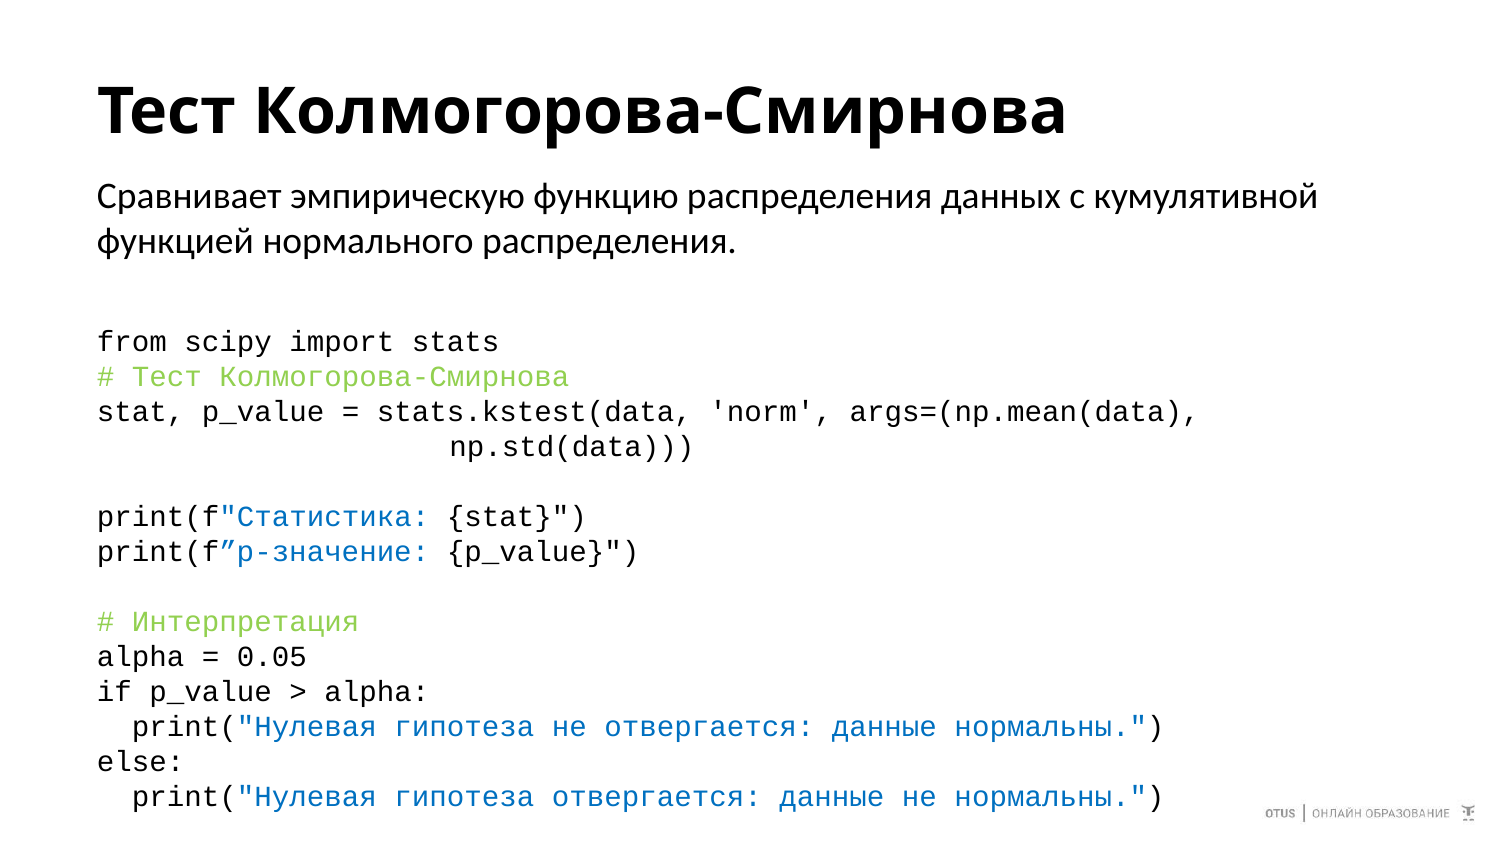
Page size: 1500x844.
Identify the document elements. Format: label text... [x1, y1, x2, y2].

title Тест Колмогорова-Смирнова [82, 54, 1480, 163]
picture [1262, 799, 1475, 825]
text_box Сравнивает эмпирическую функцию распределения данных с кумулятивной функцией нормального распределения. [82, 163, 1480, 269]
text_box from scipy import stats # Тест Колмогорова-Смирнова stat, p_value = stats.kstest(data, 'norm', args=(np.mean(data), np.std(data))) print(f"Статистика: {stat}") print(f”p-значение: {p_value}") # Интерпретация alpha = 0.05 if p_value > alpha: print("Нулевая гипотеза не отвергается: данные нормальны.") else: print("Нулевая гипотеза отвергается: данные не нормальны.") [82, 315, 1462, 820]
